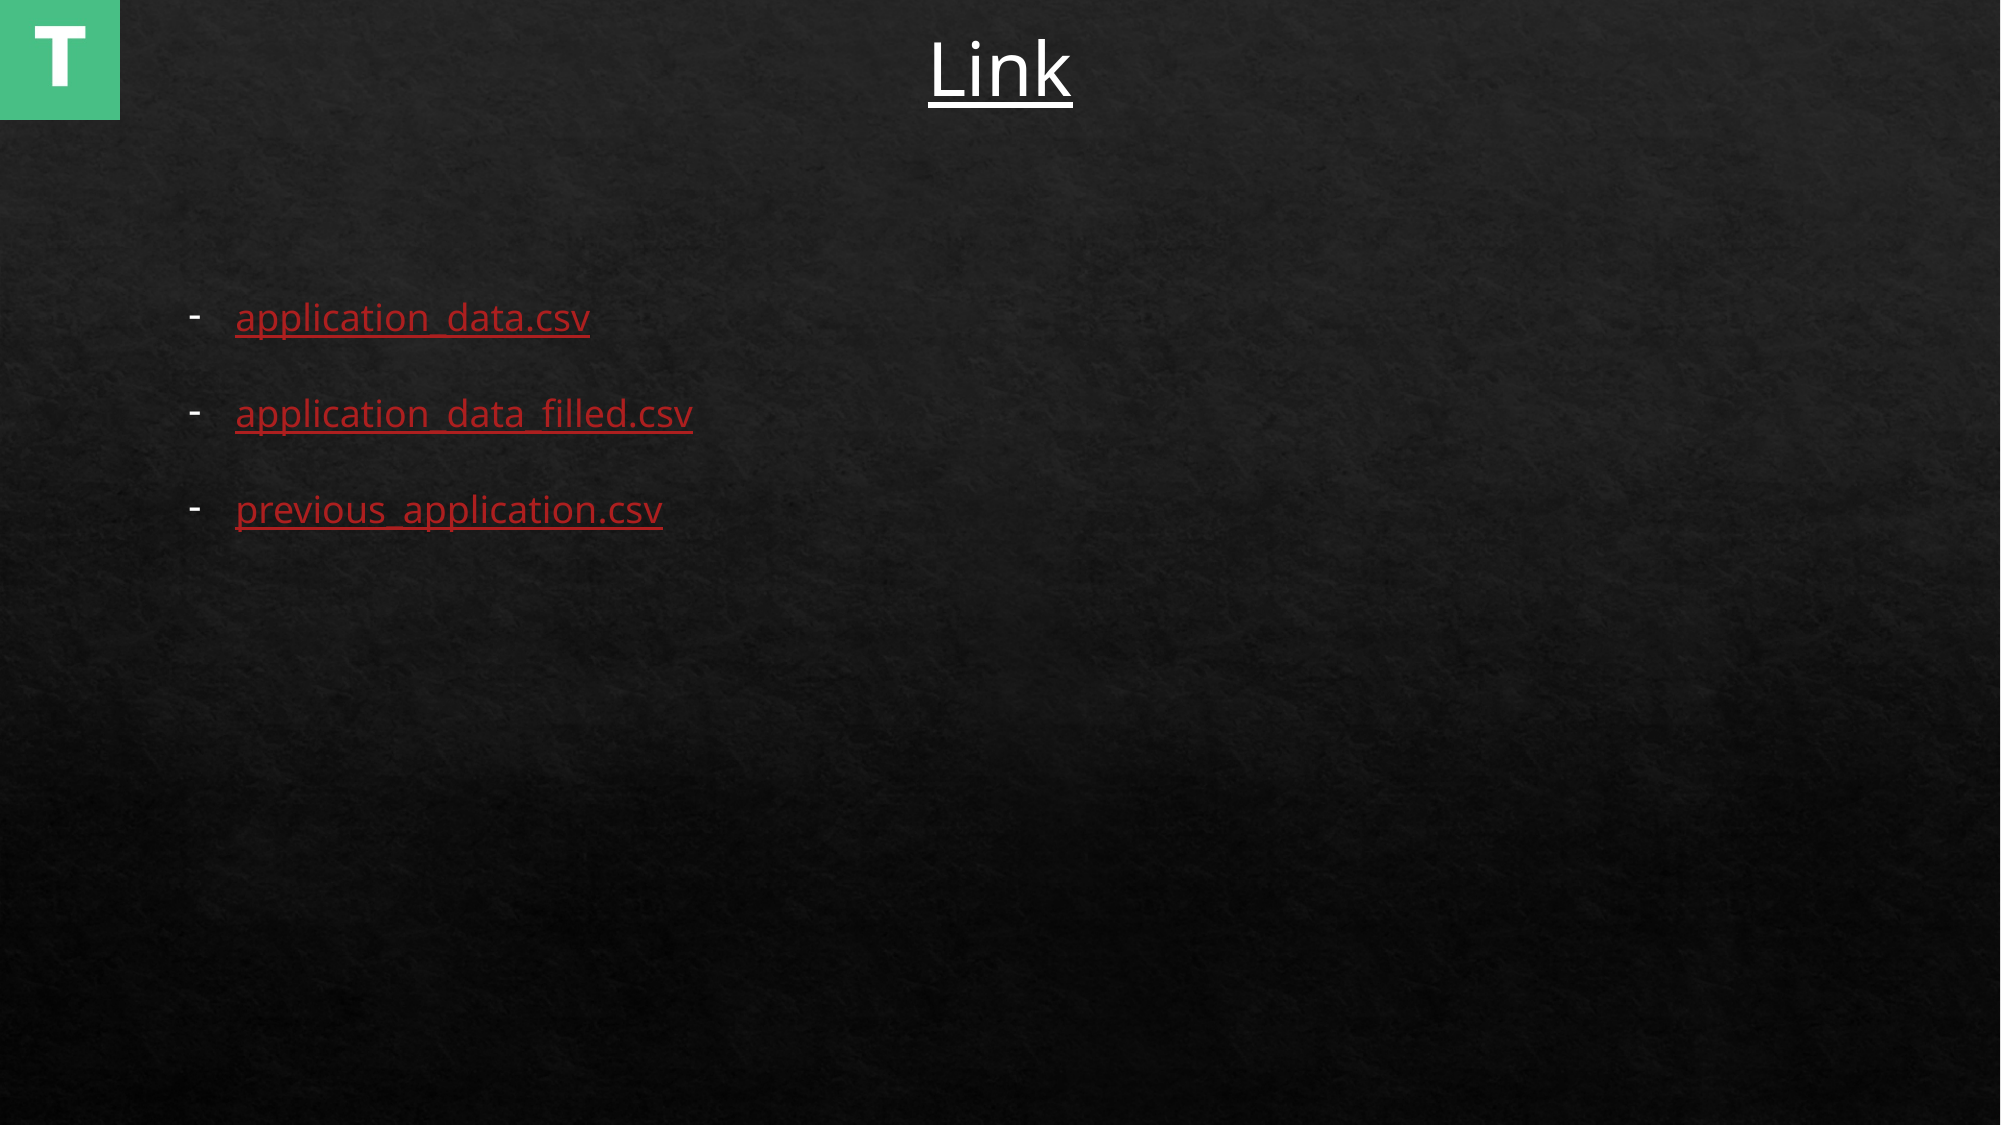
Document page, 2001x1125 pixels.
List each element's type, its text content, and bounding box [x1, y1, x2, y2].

text_box application_data.csv application_data_filled.csv previous_application.csv [173, 287, 709, 545]
picture [0, 0, 120, 120]
text_box Link [912, 14, 1088, 120]
